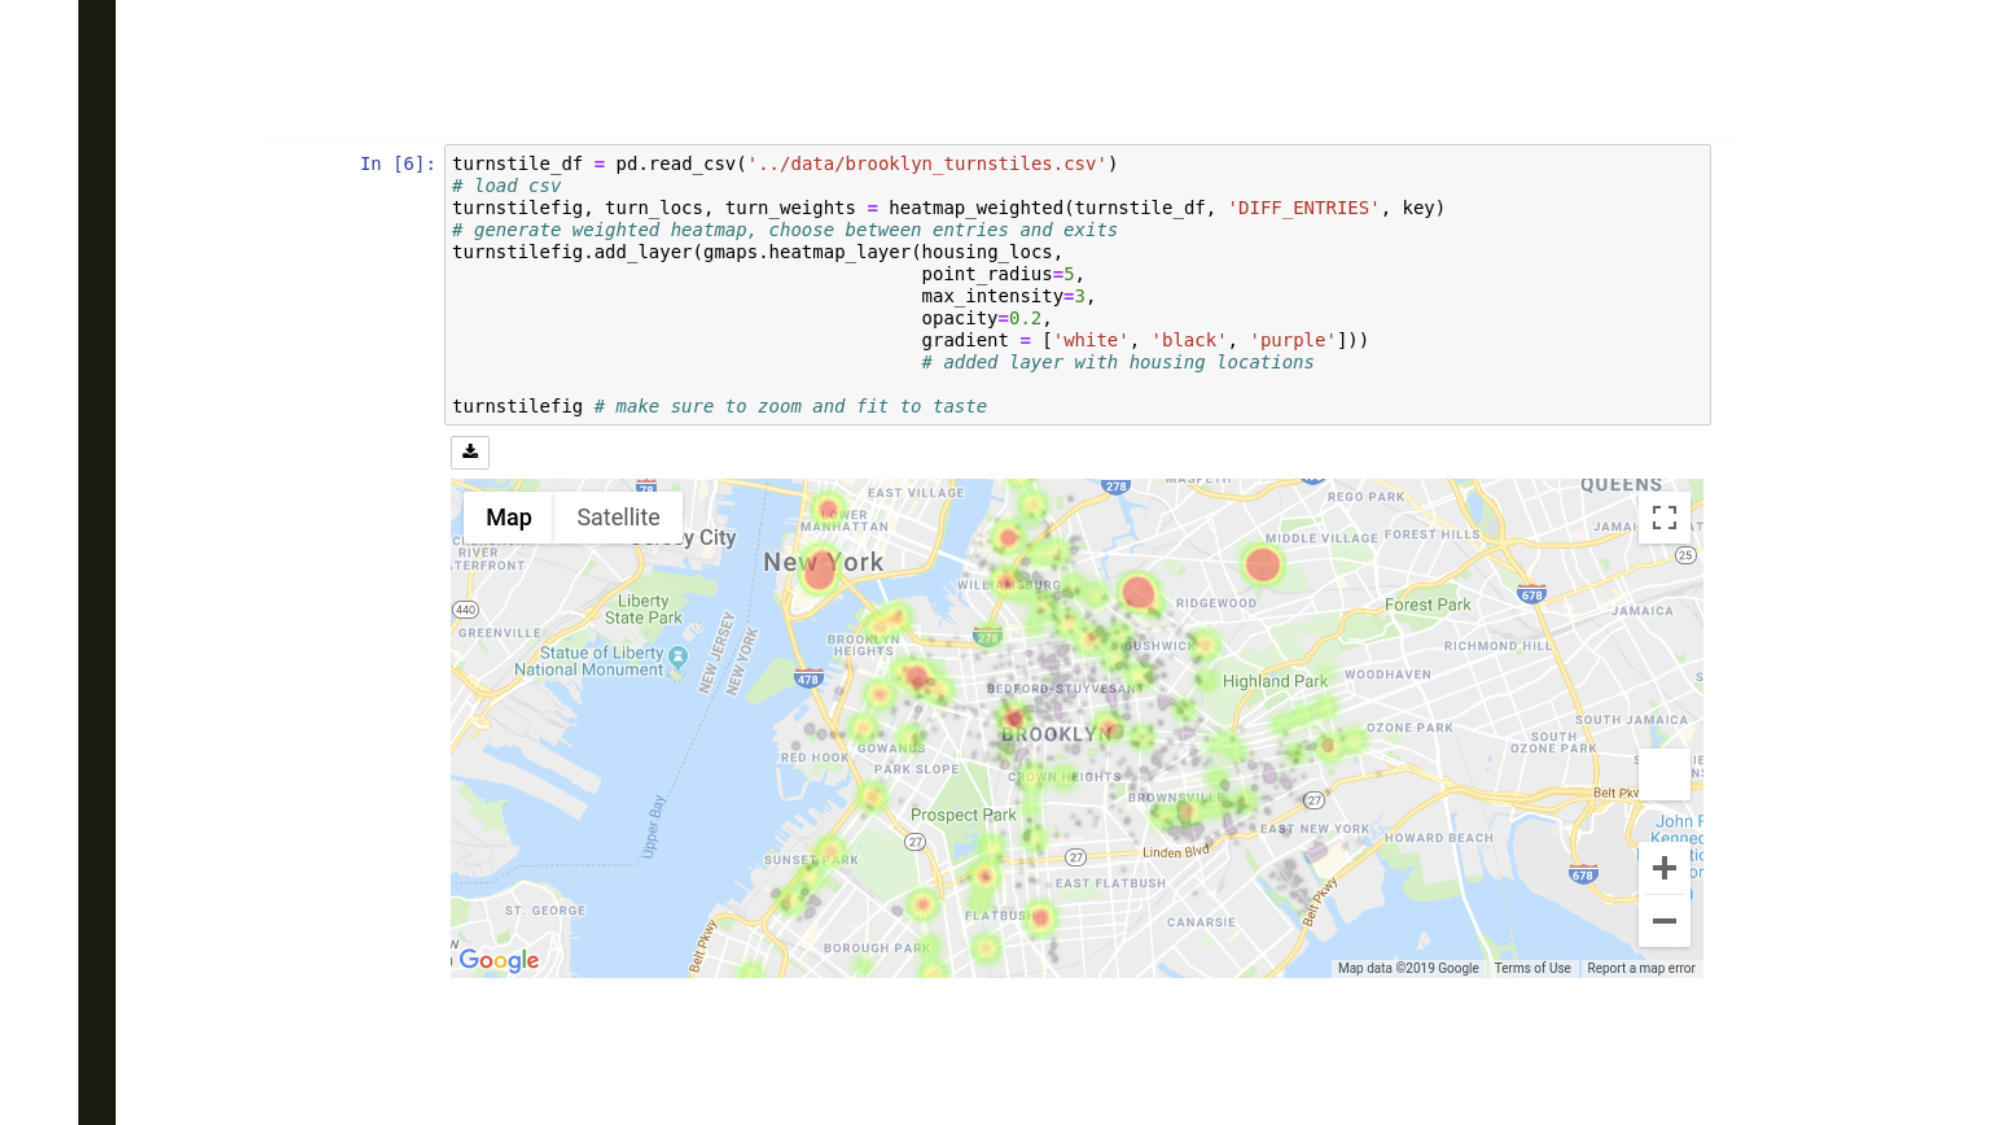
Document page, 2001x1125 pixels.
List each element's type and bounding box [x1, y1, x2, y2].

picture [263, 139, 1737, 986]
